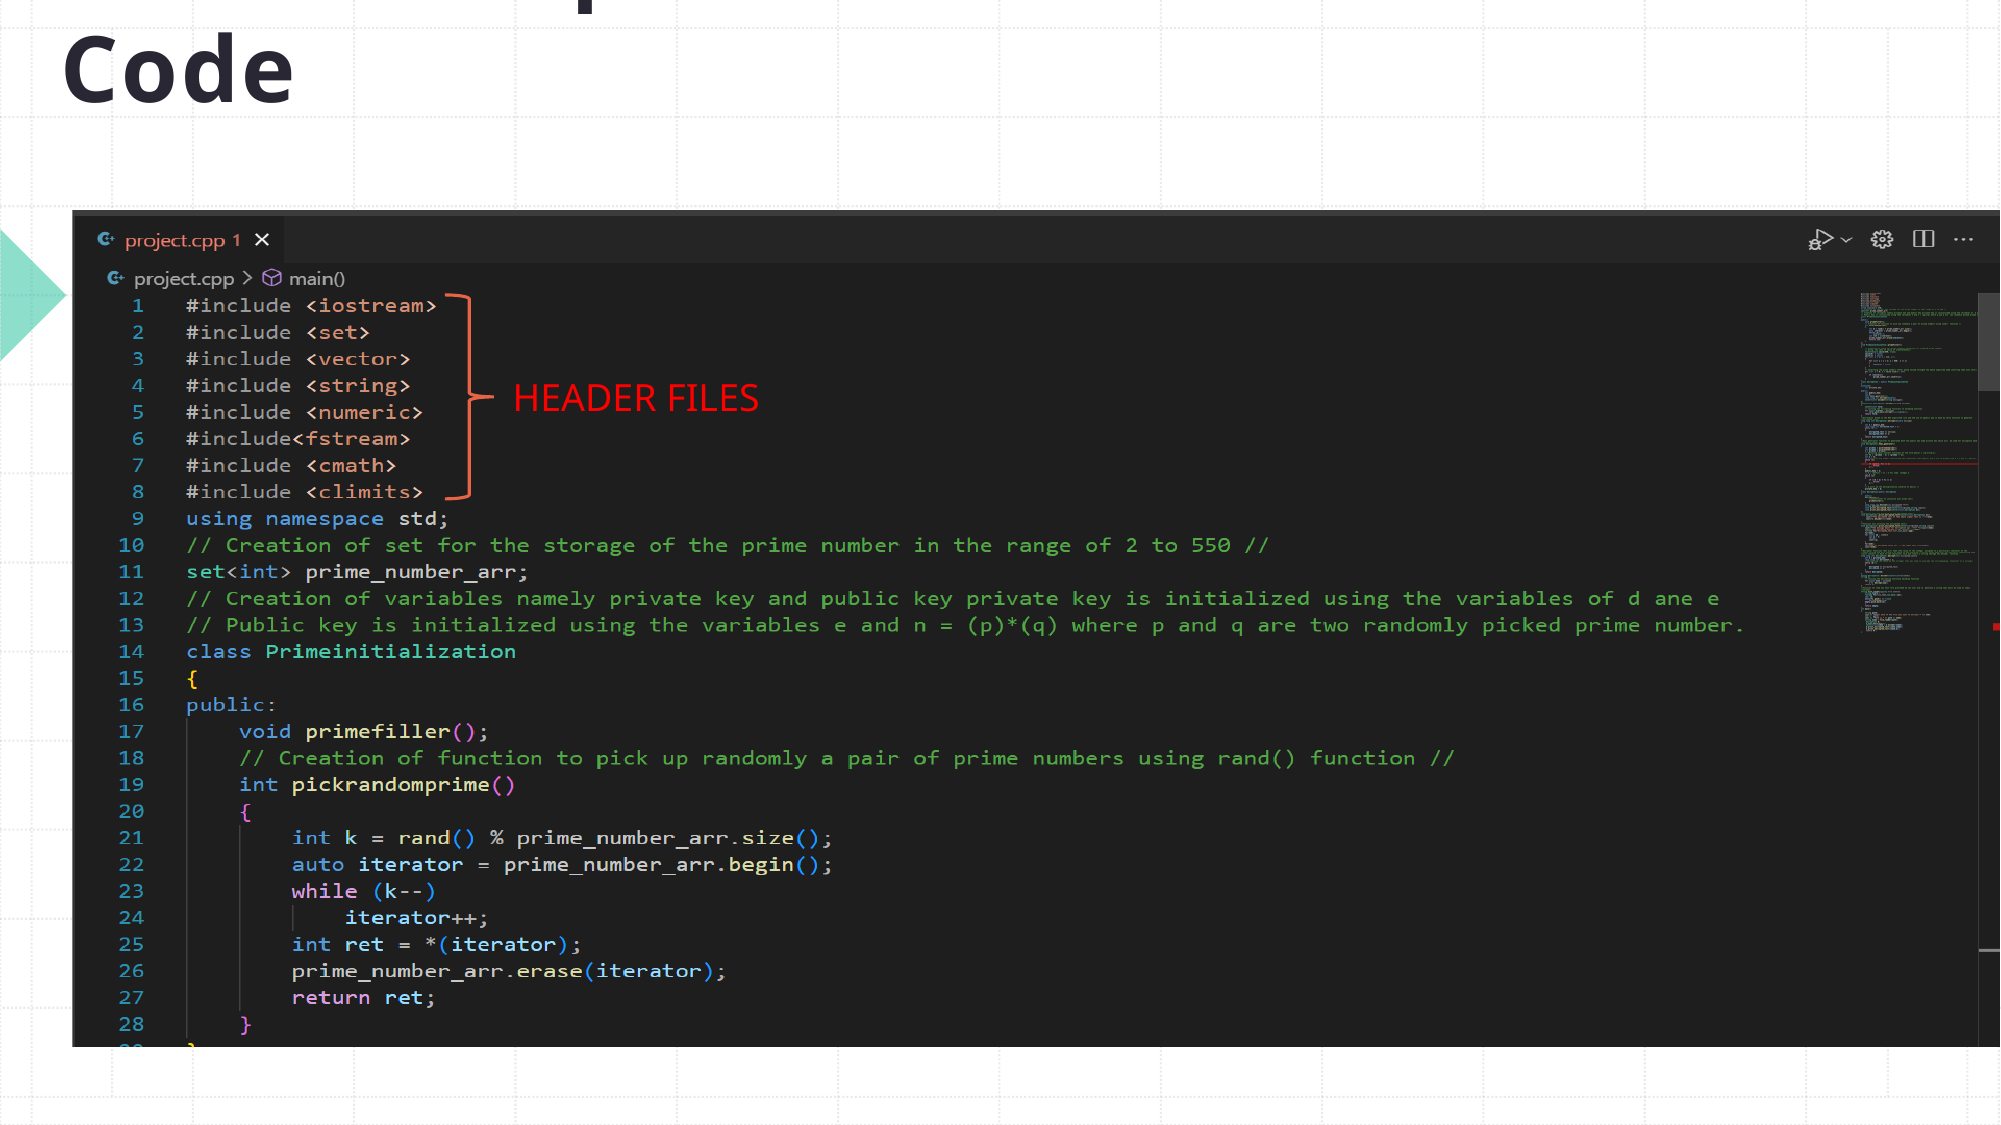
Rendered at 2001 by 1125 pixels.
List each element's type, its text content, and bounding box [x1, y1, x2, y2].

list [72, 210, 2000, 1047]
title Some Glimpses Of Our Source Code [42, 27, 1737, 136]
